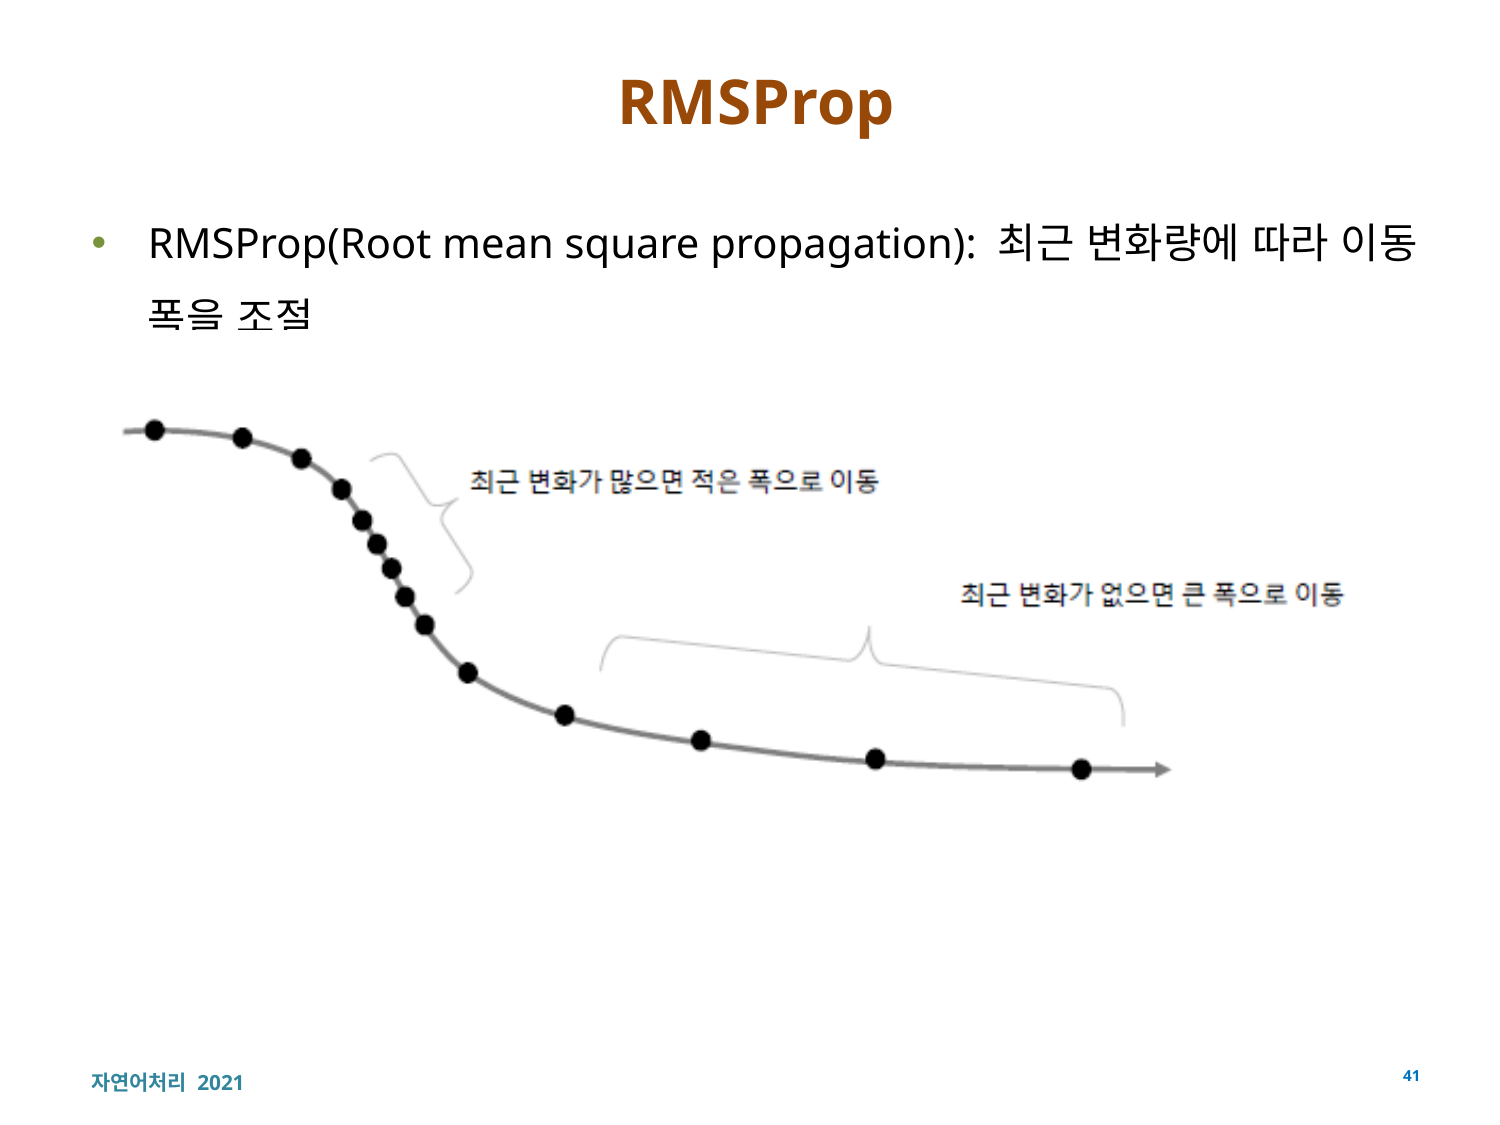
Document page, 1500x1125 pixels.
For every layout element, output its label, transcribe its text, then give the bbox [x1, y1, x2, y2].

picture [76, 330, 1421, 891]
list RMSProp(Root mean square propagation): 최근 변화량에 따라 이동 폭을 조절 [76, 184, 1436, 291]
title RMSProp [76, 54, 1437, 145]
